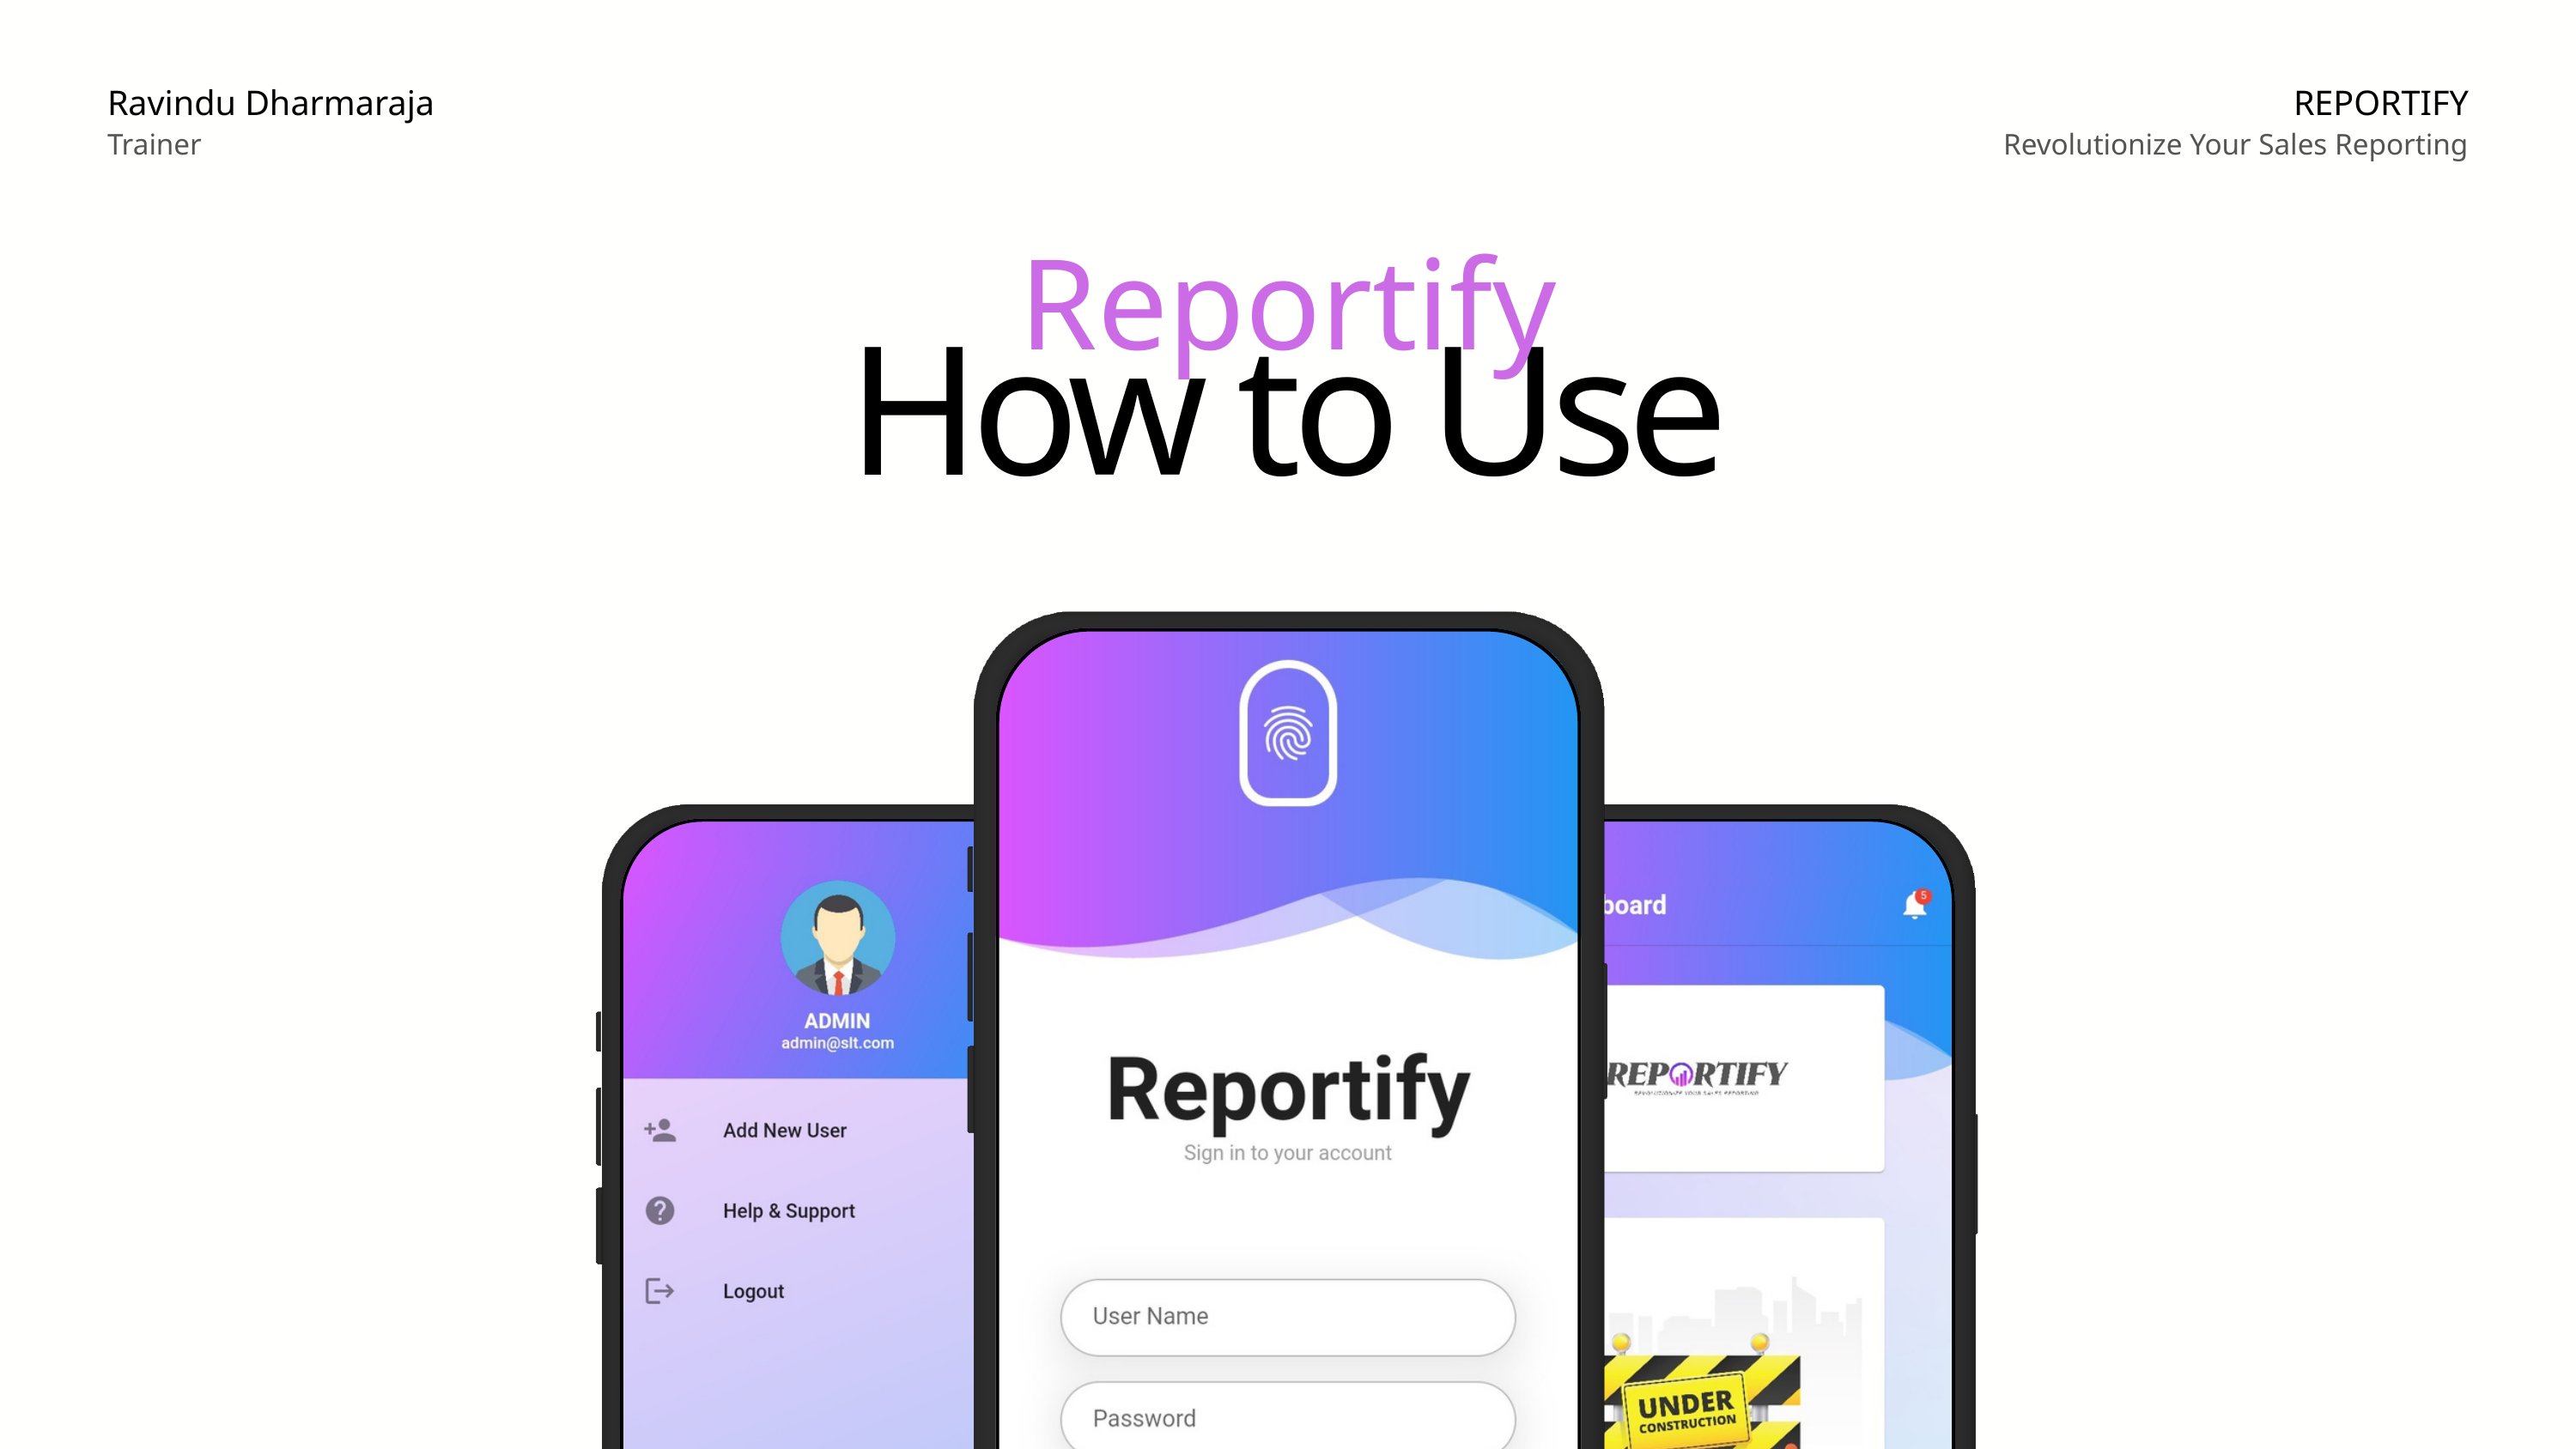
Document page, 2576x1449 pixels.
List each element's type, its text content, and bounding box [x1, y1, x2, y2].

text_box [967, 609, 1607, 817]
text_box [1728, 78, 2470, 159]
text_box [619, 818, 991, 1449]
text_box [995, 627, 1582, 1449]
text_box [106, 78, 848, 159]
text_box Reportify [738, 249, 1840, 375]
text_box [1607, 802, 1978, 1449]
text_box How to Use [190, 332, 2387, 512]
text_box [596, 802, 967, 1449]
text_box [1585, 818, 1955, 1449]
